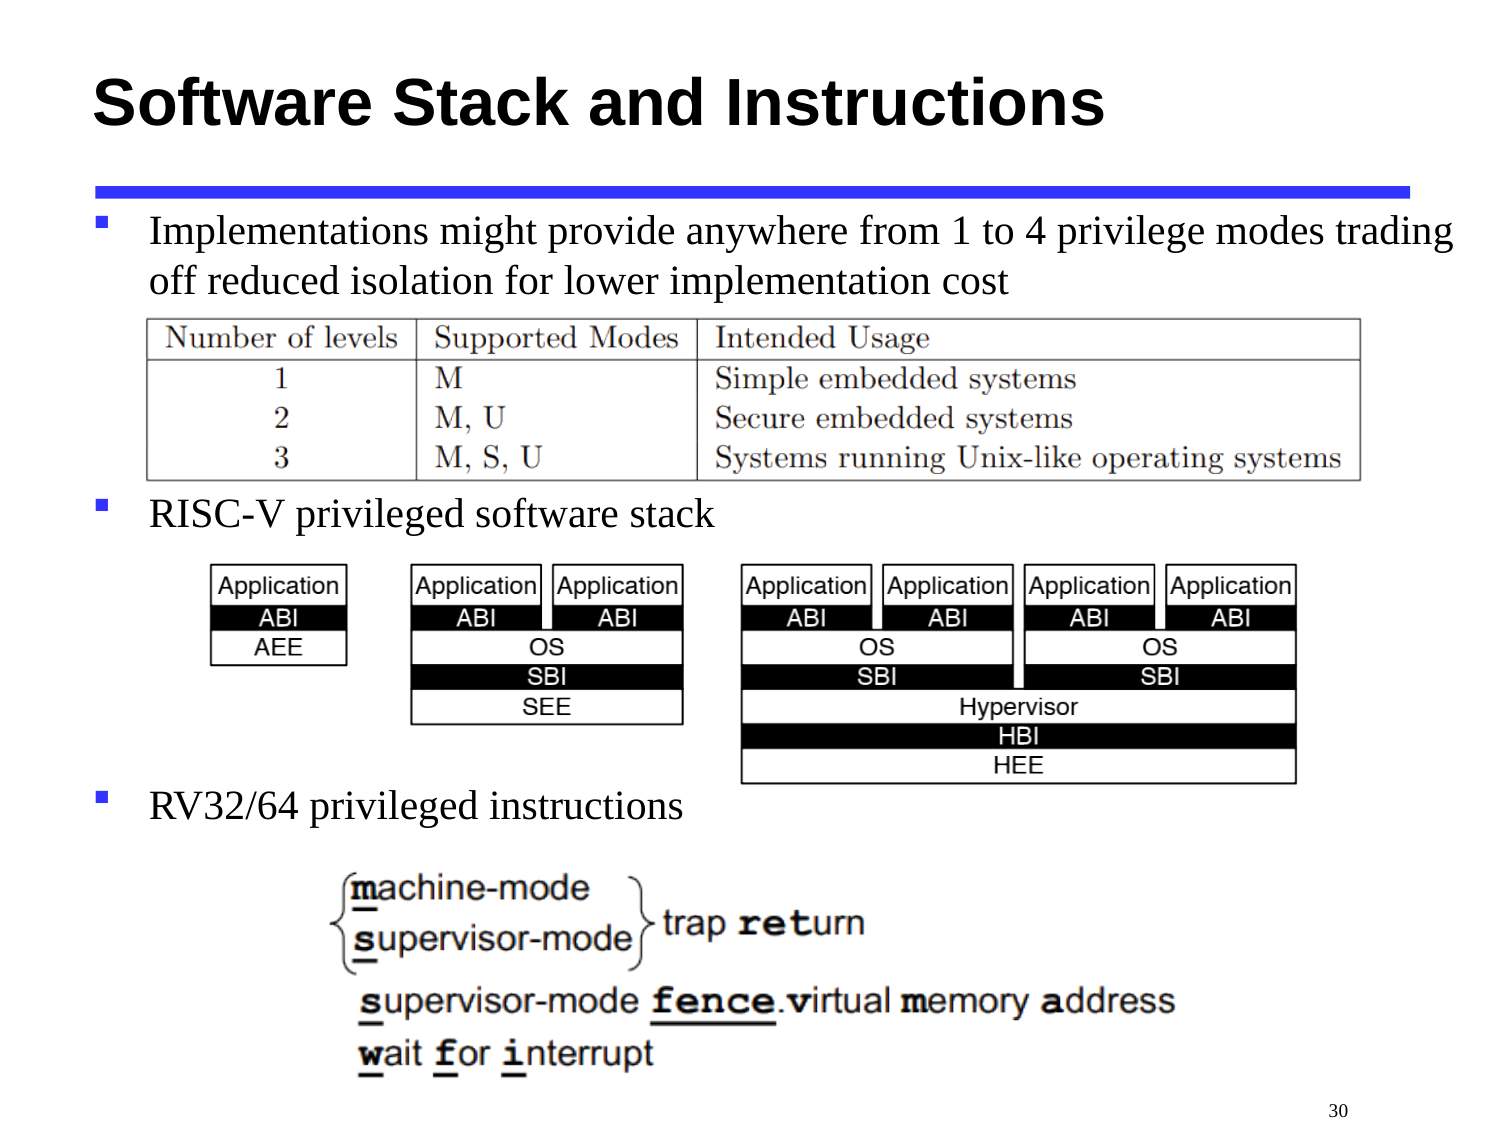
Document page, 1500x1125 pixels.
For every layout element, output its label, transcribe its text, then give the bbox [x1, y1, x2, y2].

slide_number 30 [1185, 1068, 1500, 1125]
picture [133, 303, 1377, 494]
picture [301, 836, 1199, 1098]
list Implementations might provide anywhere from 1 to 4 privilege modes trading off reduced isolation for lower implementation cost RISC-V privileged software stack RV32/64 privileged instructions [77, 195, 1481, 1059]
title Software Stack and Instructions [77, 15, 1432, 183]
picture [197, 545, 1313, 803]
